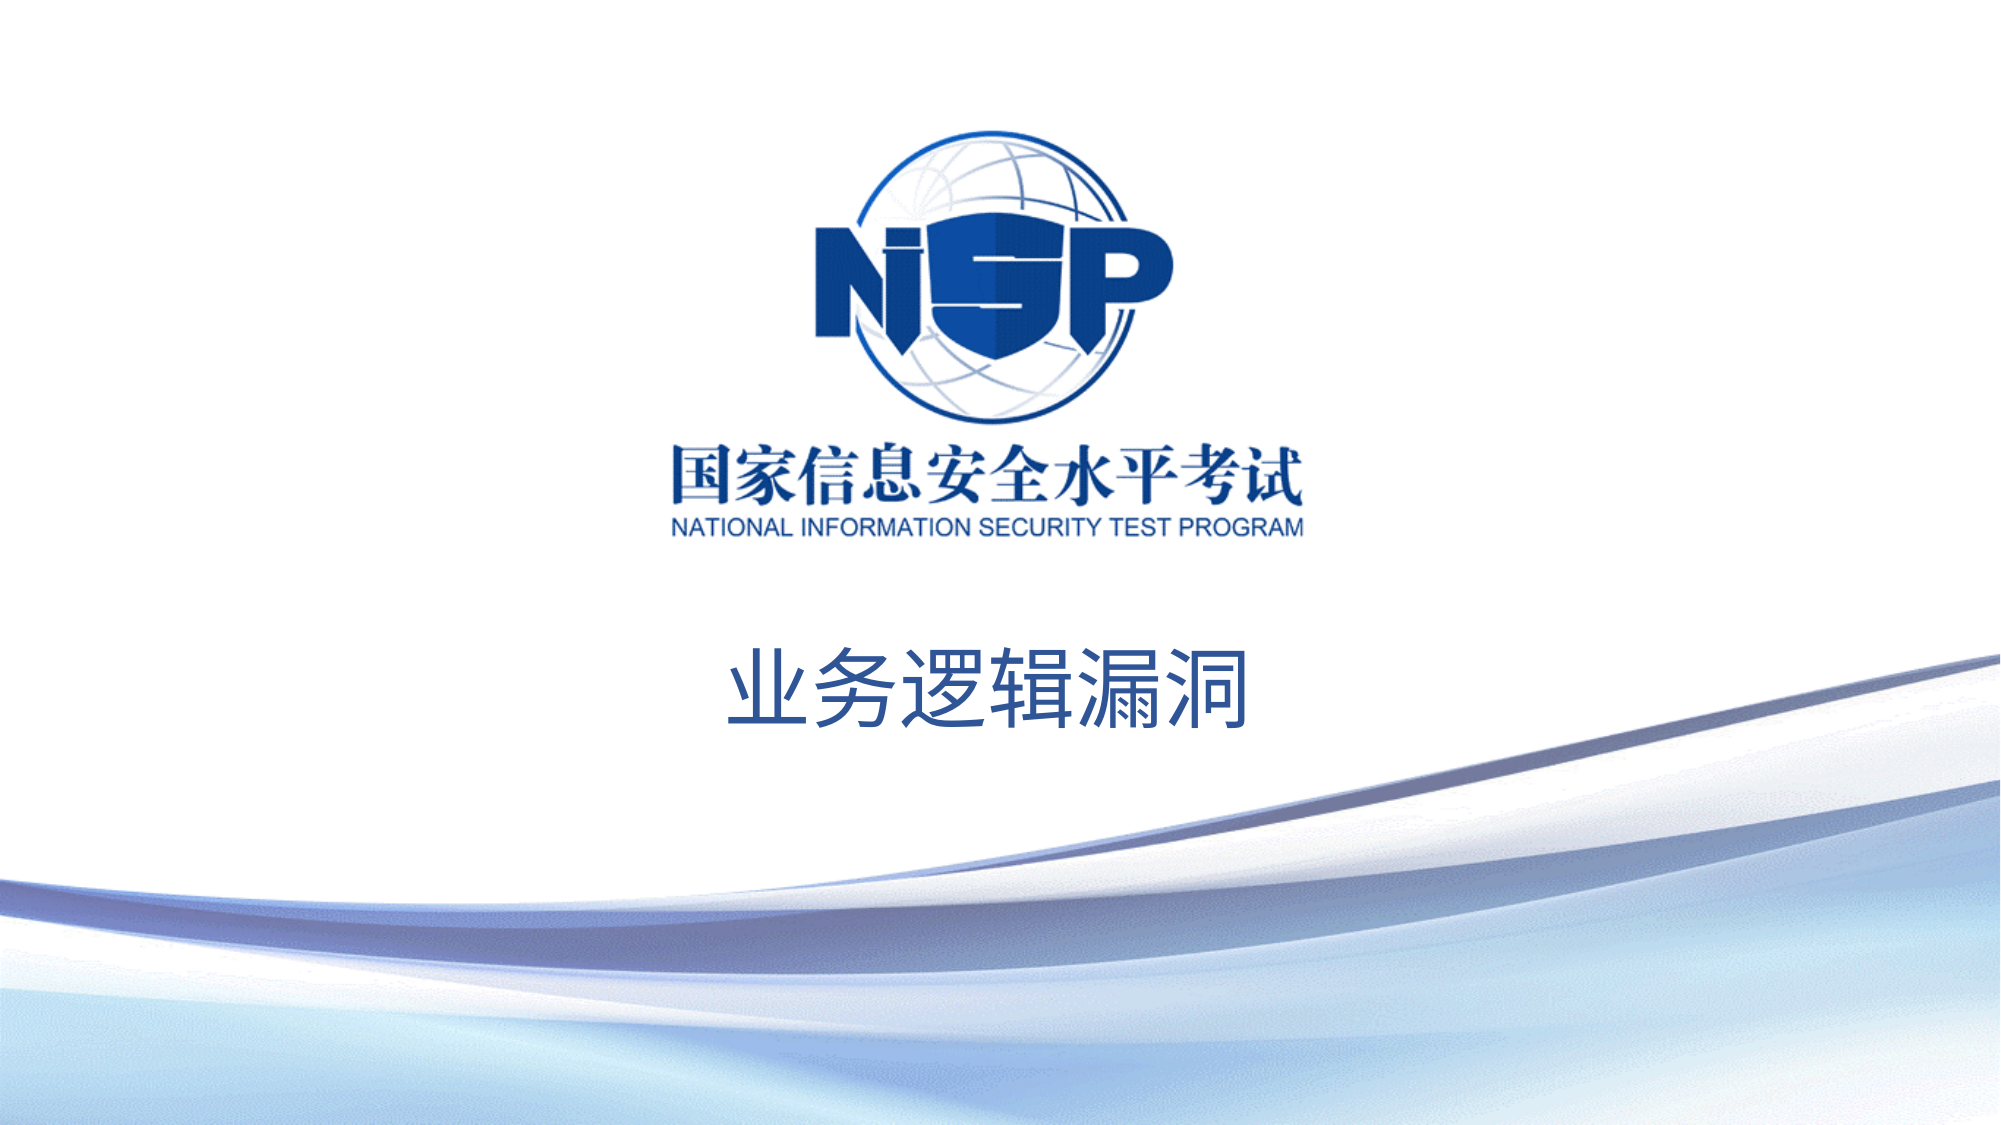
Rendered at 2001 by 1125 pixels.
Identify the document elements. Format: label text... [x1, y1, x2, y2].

title 业务逻辑漏洞 [350, 621, 1626, 752]
picture [0, 0, 2001, 1125]
